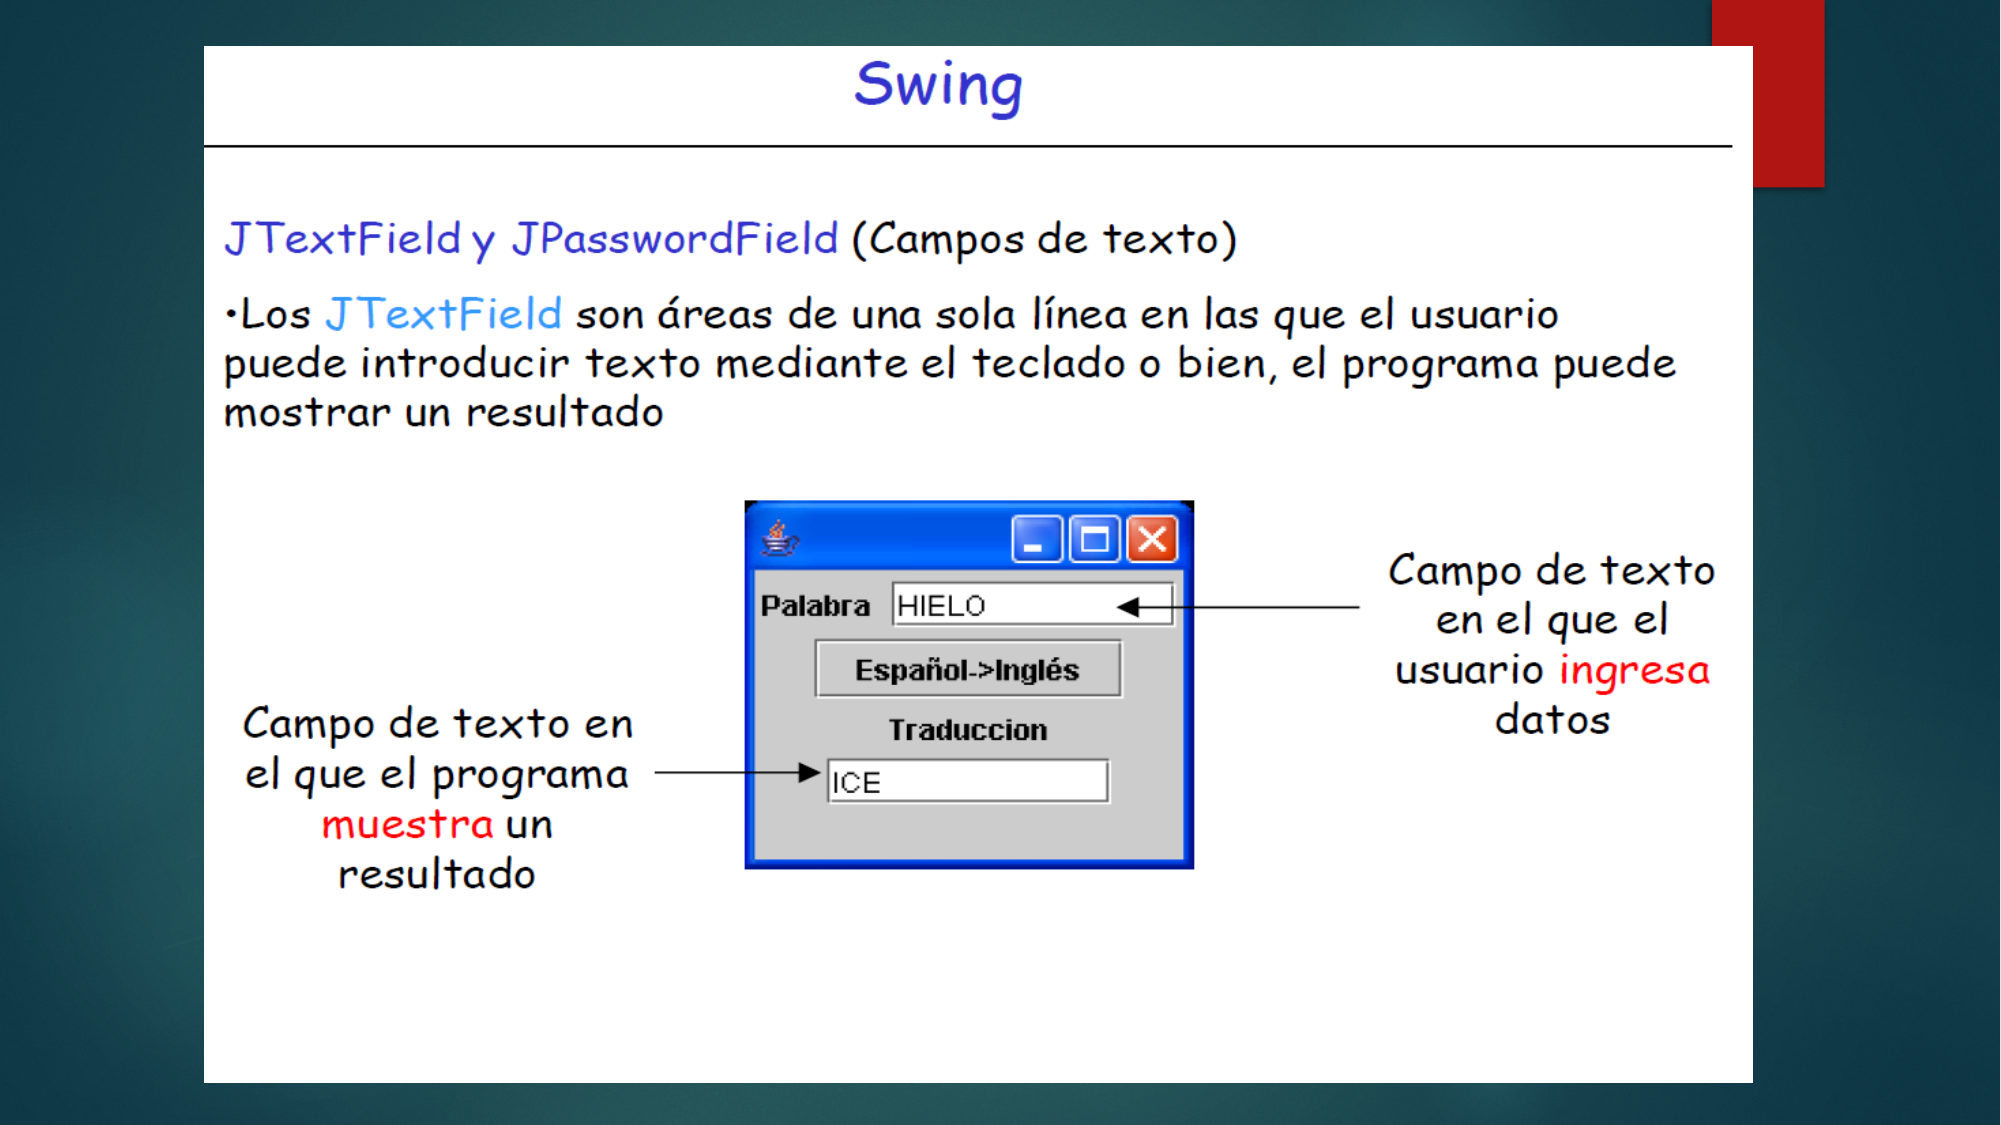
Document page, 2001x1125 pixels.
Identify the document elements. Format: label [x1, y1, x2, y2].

picture [0, 0, 1754, 1125]
